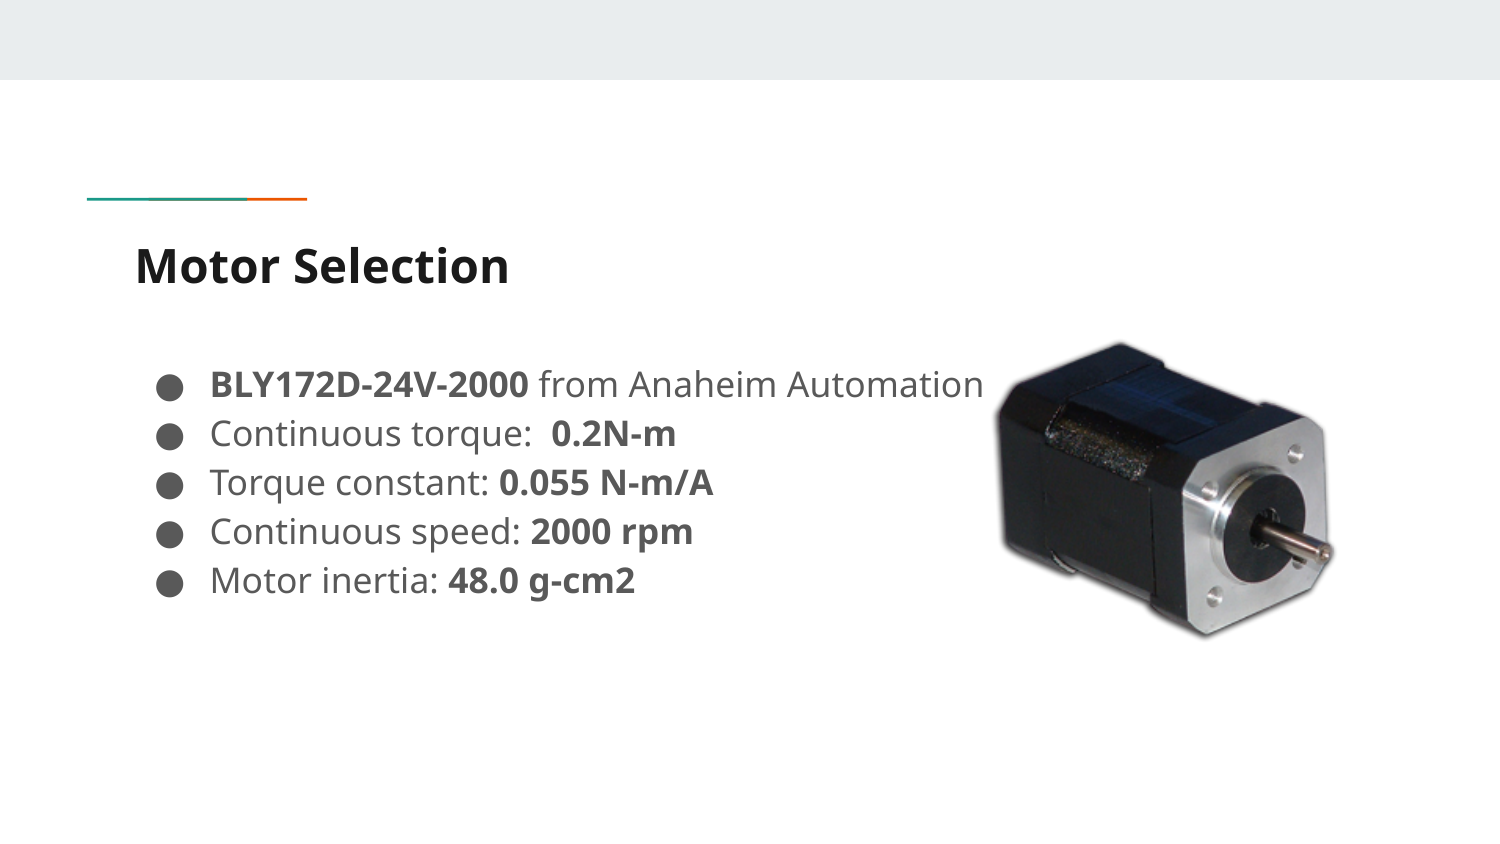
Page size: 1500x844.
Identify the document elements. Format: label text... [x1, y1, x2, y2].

title Motor Selection [119, 220, 1381, 309]
picture [931, 331, 1401, 645]
list BLY172D-24V-2000 from Anaheim Automation Continuous torque: 0.2N-m Torque constant: 0.055 N-m/A Continuous speed: 2000 rpm Motor inertia: 48.0 g-cm2 [119, 341, 1381, 712]
